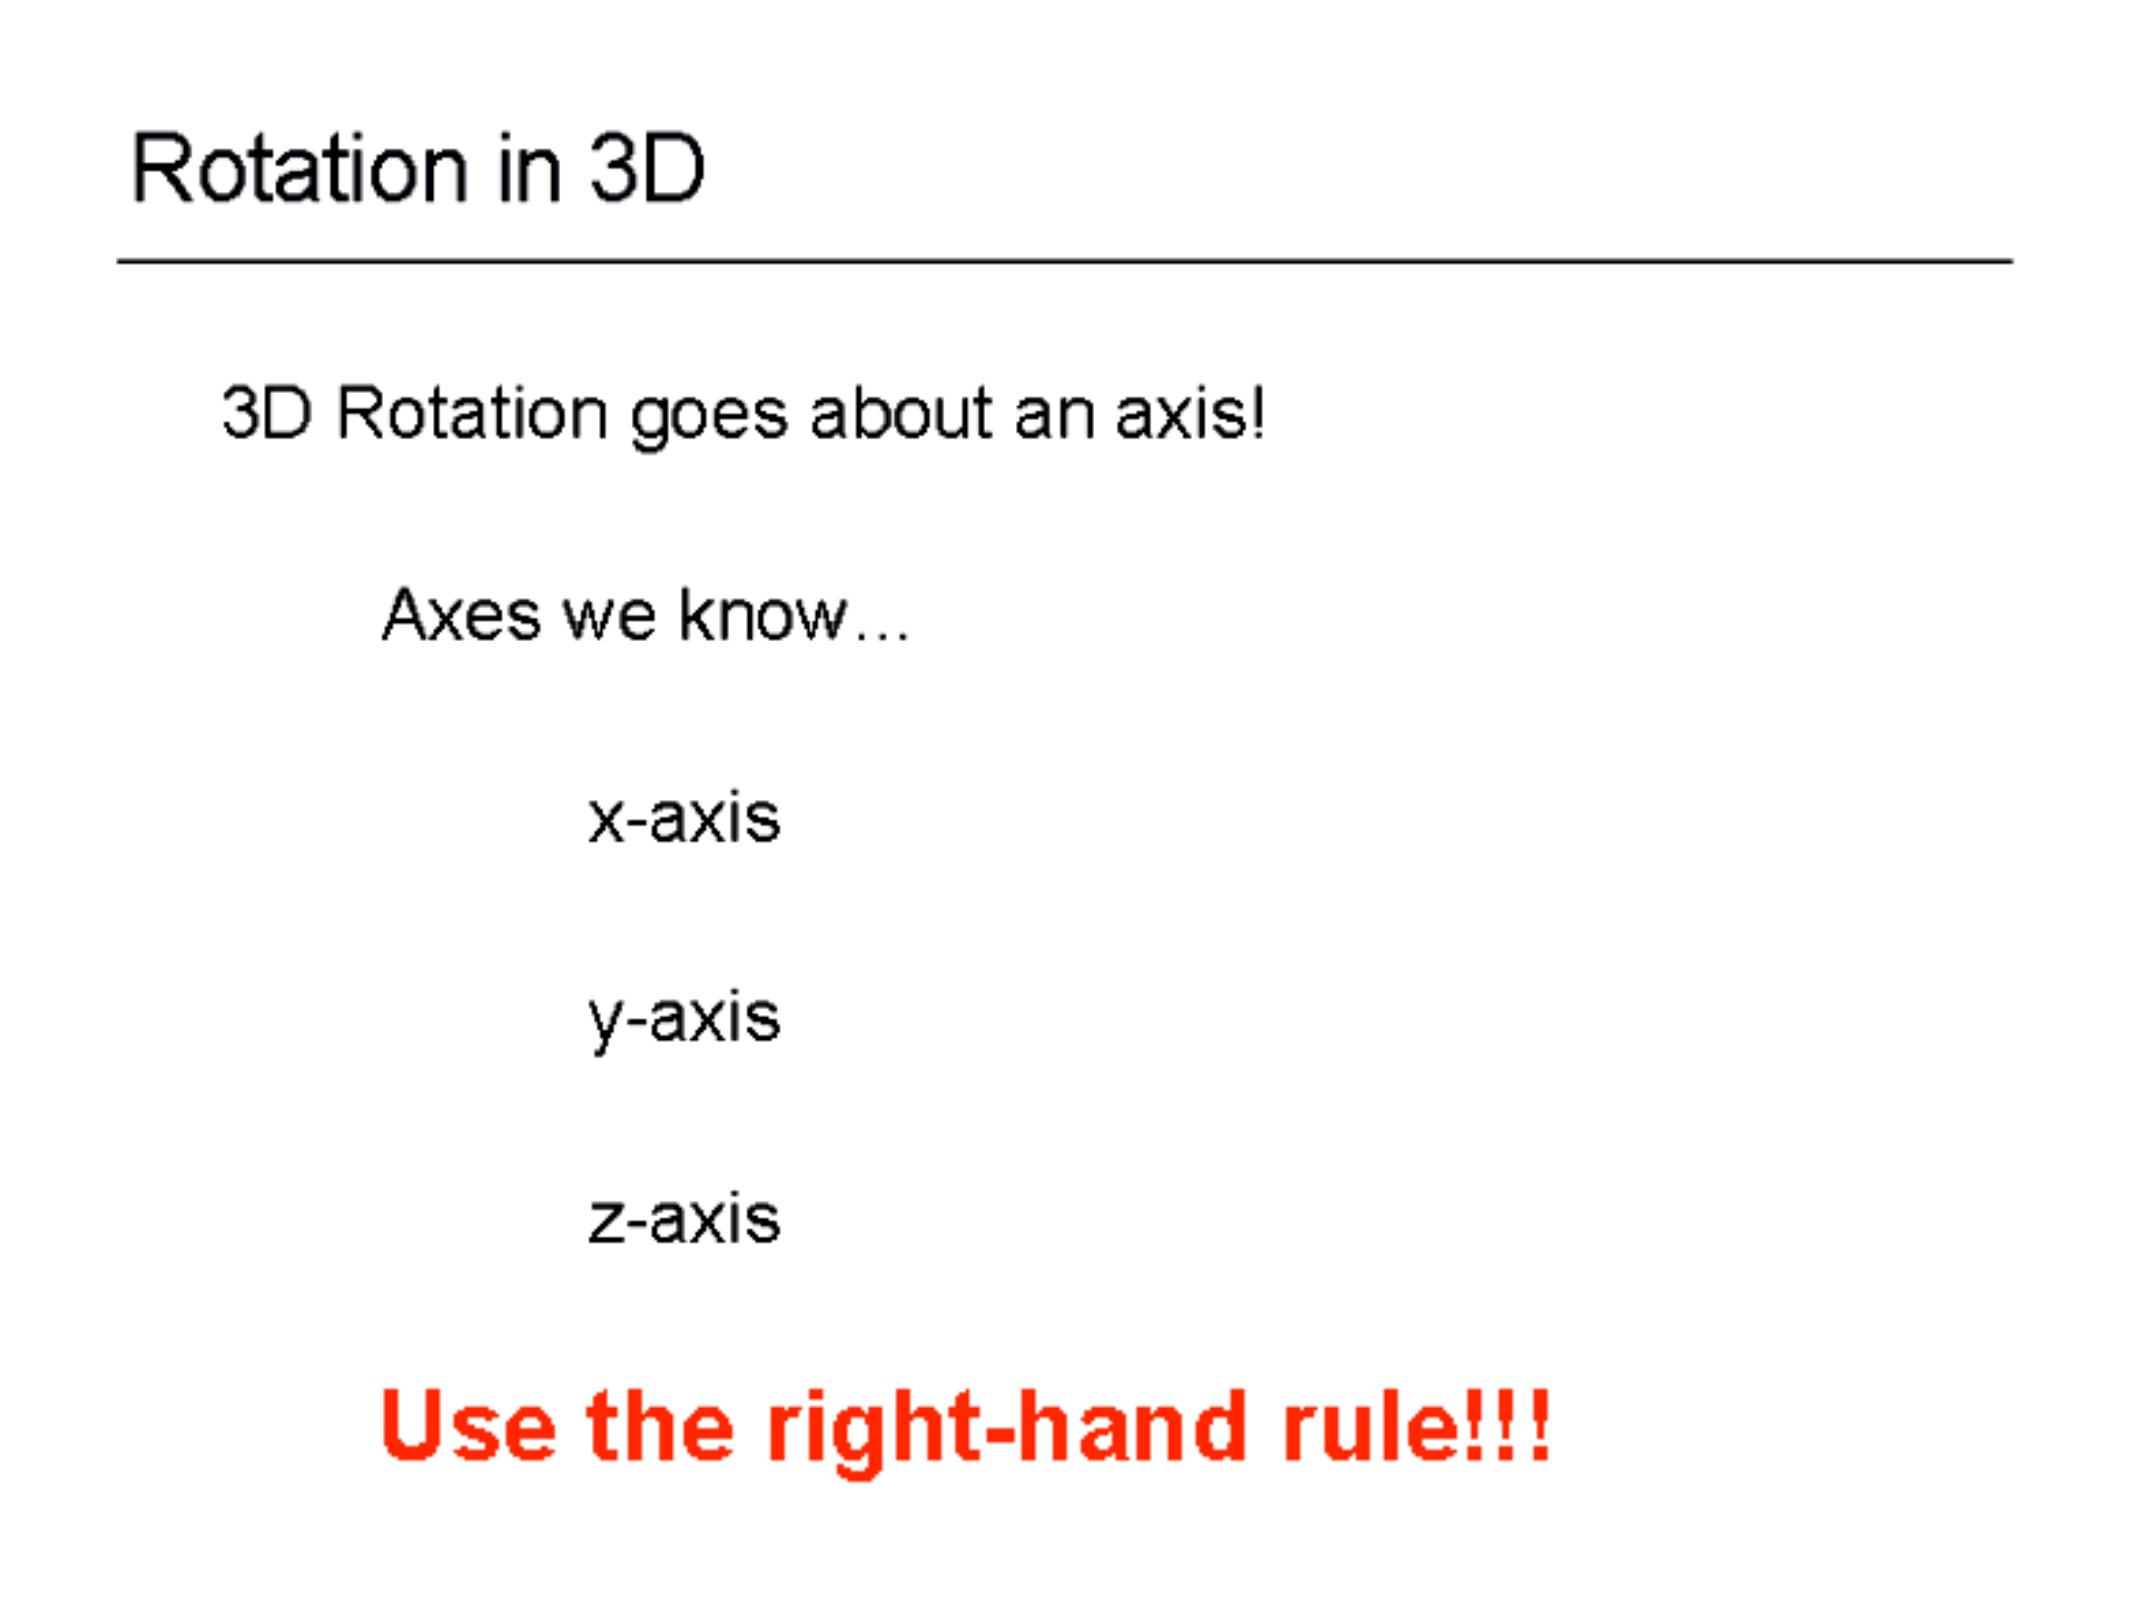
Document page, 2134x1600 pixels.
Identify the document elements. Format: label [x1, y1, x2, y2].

picture [116, 112, 2042, 1498]
